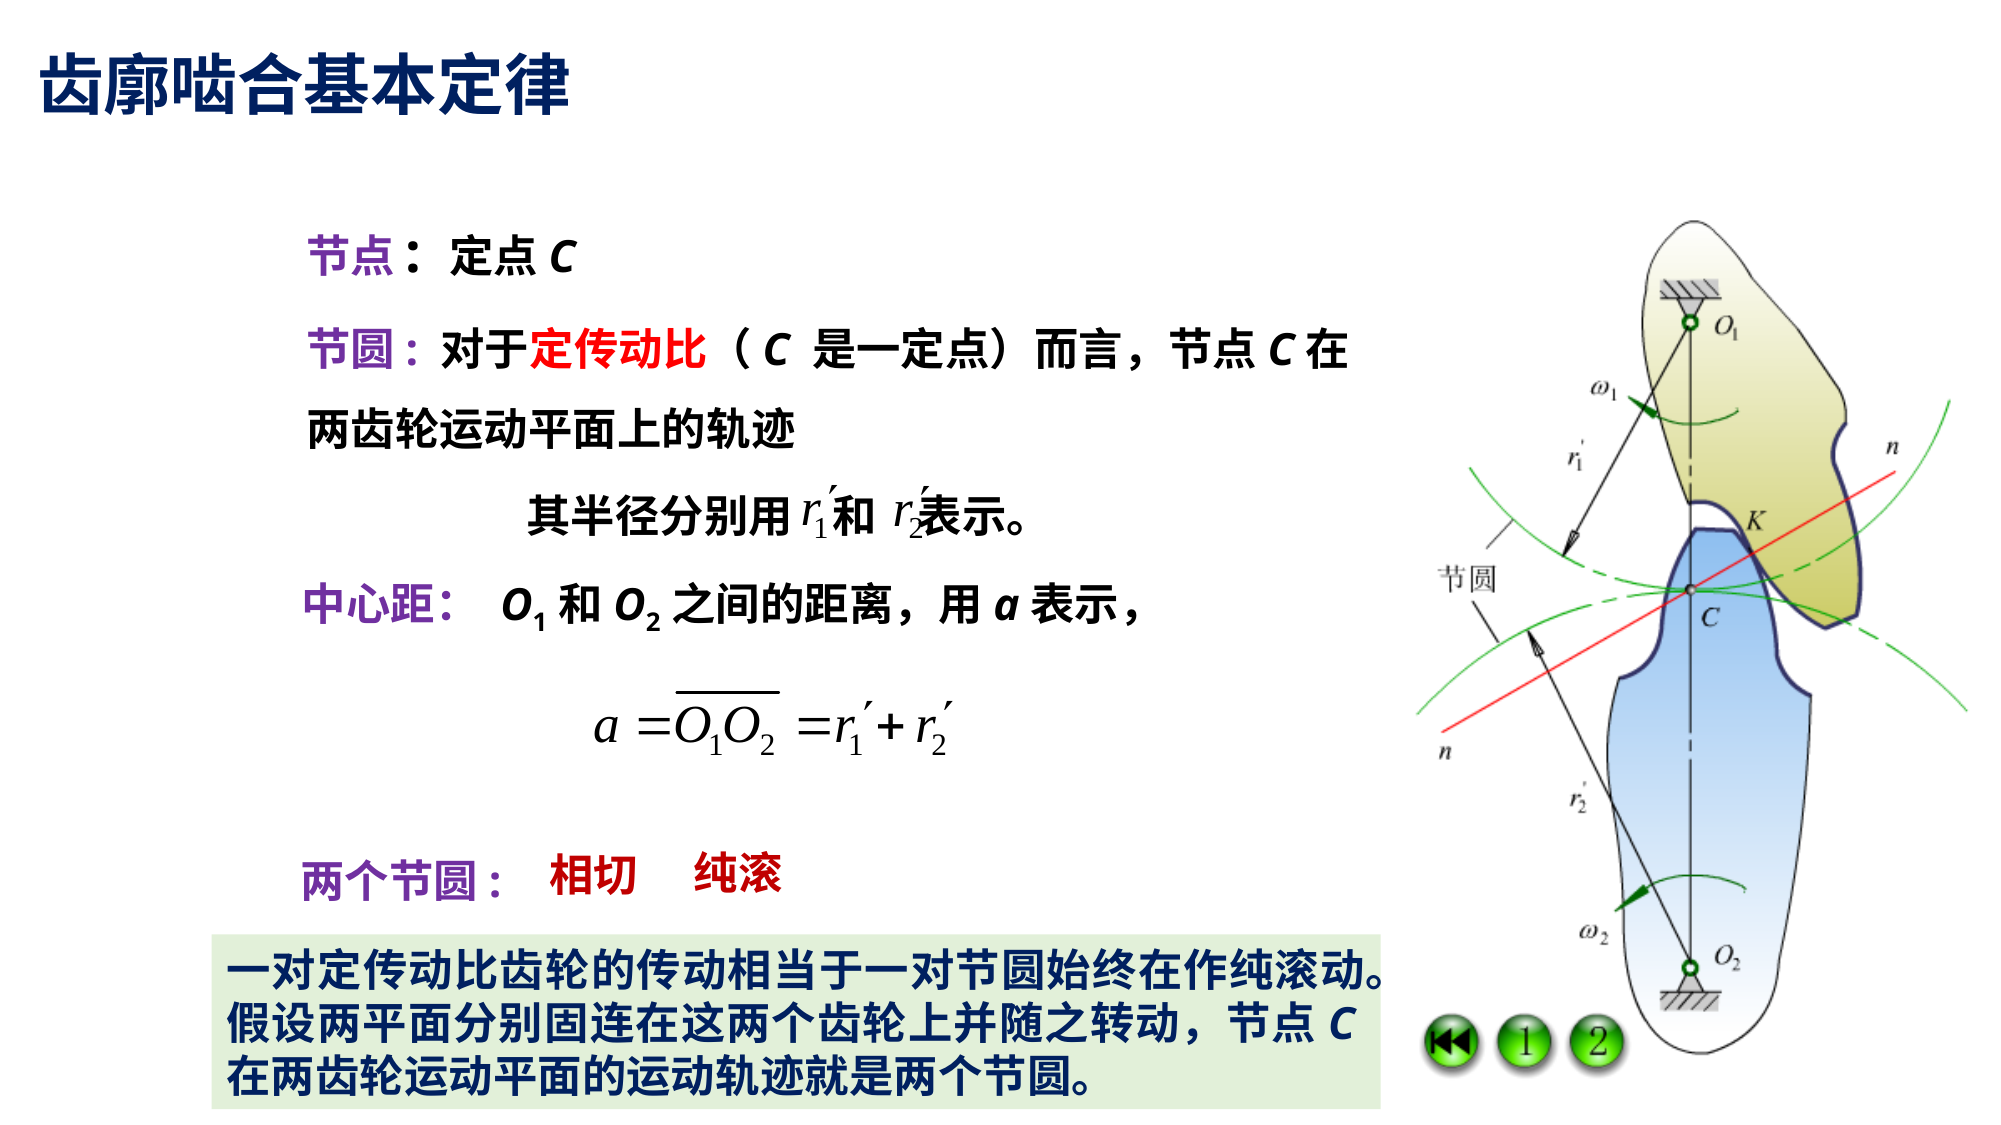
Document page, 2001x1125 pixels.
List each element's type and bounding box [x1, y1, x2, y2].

text_box [22, 35, 587, 130]
text_box [211, 934, 1381, 1110]
text_box [585, 679, 960, 765]
text_box [291, 209, 1408, 551]
text_box [286, 568, 1381, 644]
text_box [285, 819, 836, 914]
